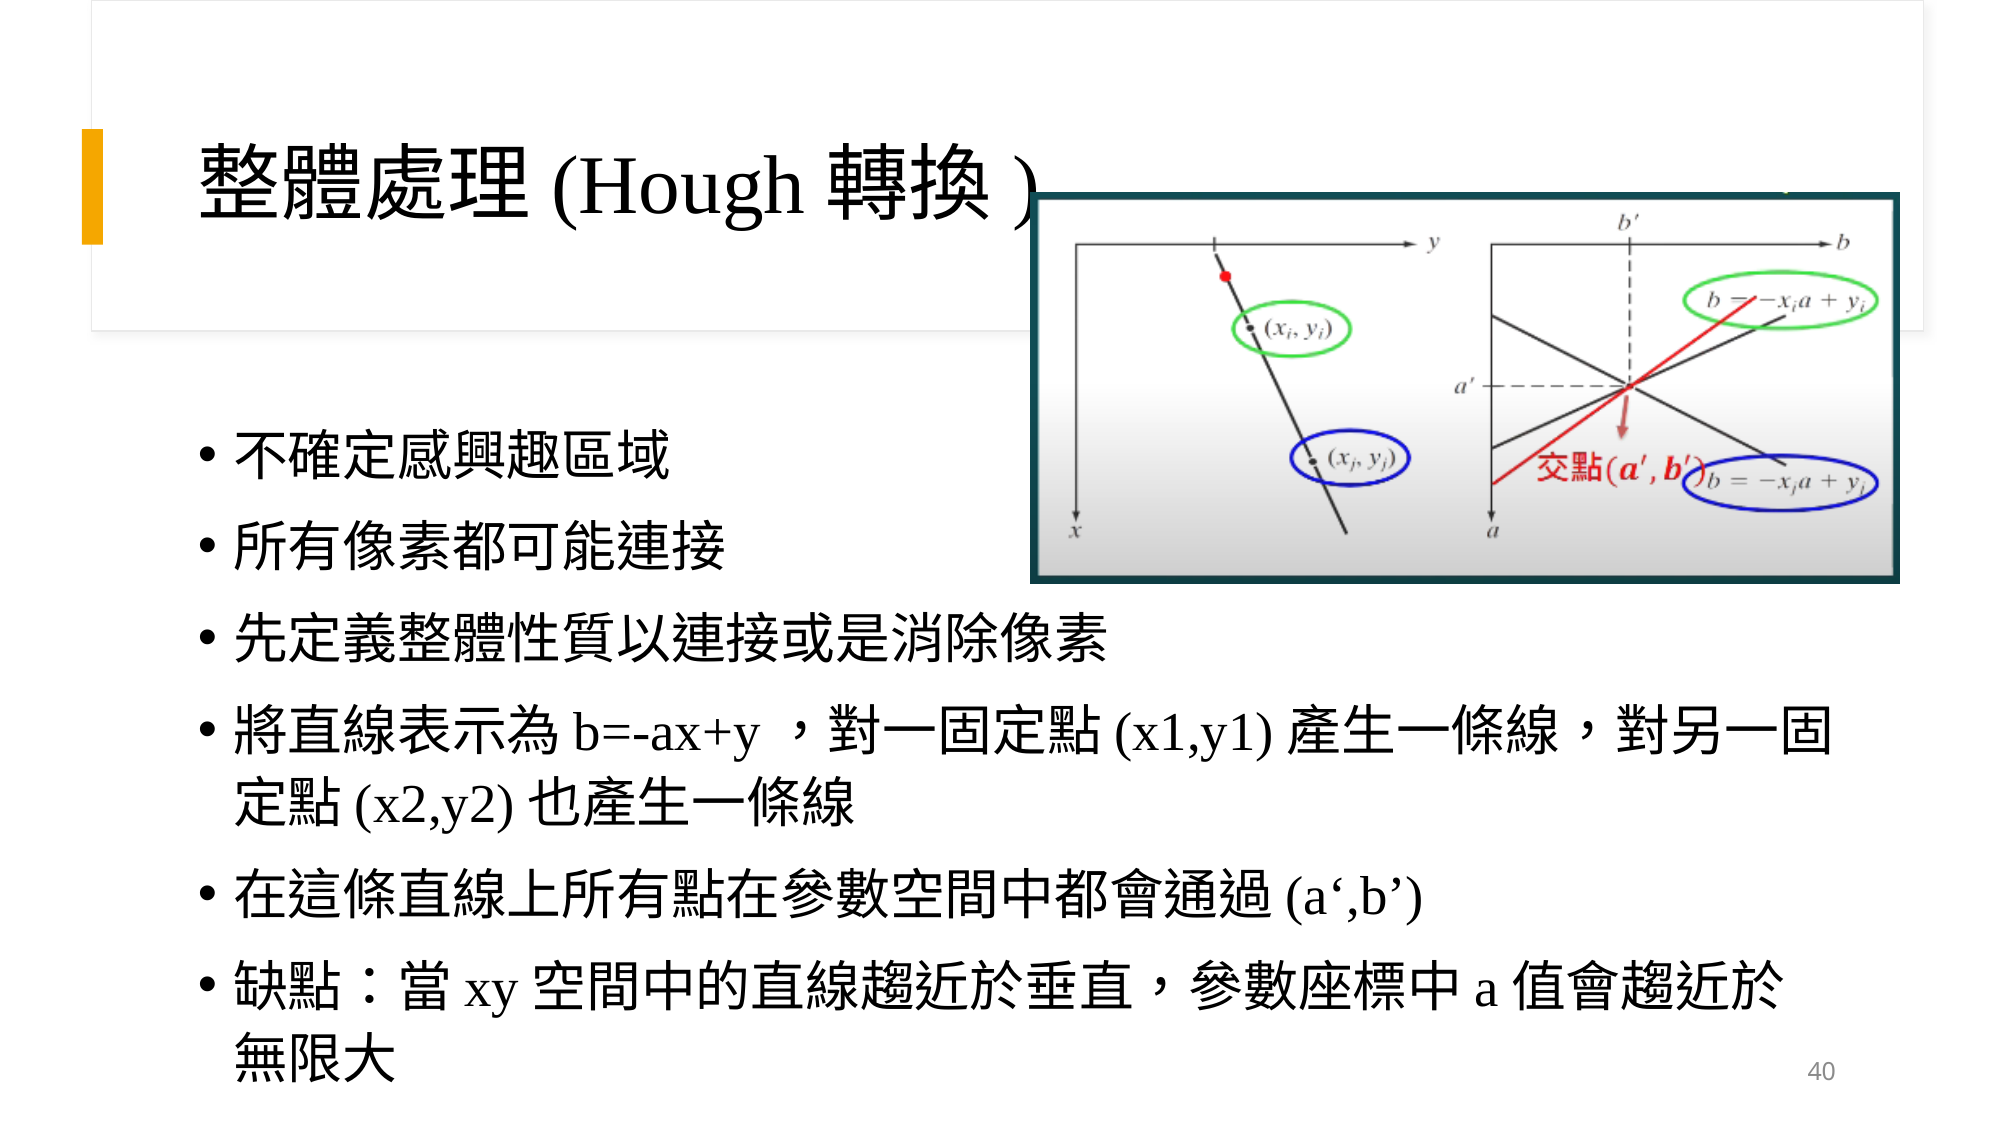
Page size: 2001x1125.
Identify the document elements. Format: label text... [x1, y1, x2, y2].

list 不確定感興趣區域 所有像素都可能連接 先定義整體性質以連接或是消除像素 將直線表示為b=-ax+y，對一固定點(x1,y1)產生一條線，對另一固定點(x2,y2)也產生一條線 在這條直線上所有點在參數空間中都會通過(a‘,b’) 缺點：當xy空間中的直線趨近於垂直，參數座標中a值會趨近於無限大 [183, 406, 1851, 1103]
picture [1030, 192, 1900, 584]
slide_number 40 [1401, 1042, 1851, 1103]
title 整體處理(Hough轉換) [183, 90, 1851, 284]
